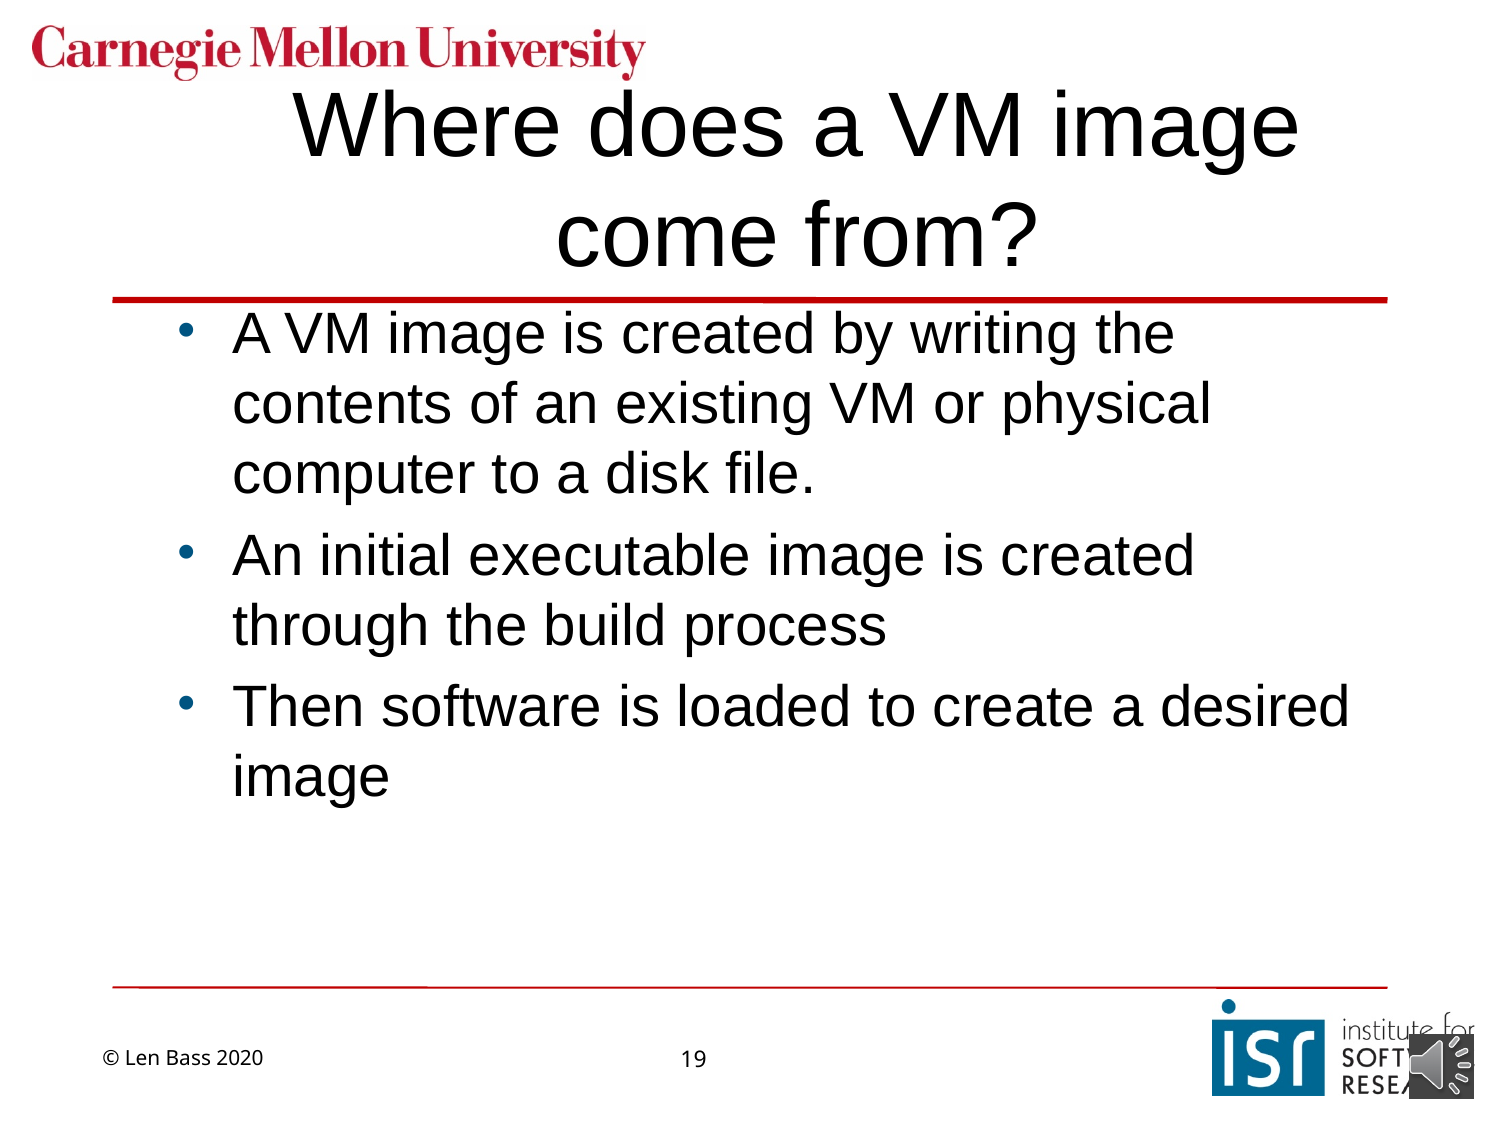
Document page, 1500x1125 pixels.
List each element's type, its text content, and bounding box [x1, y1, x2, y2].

picture [1293, 1031, 1314, 1086]
picture [1247, 1030, 1280, 1087]
picture [1212, 999, 1476, 1101]
picture [1225, 1031, 1233, 1086]
title Where does a VM image come from? [165, 87, 1430, 263]
picture [32, 25, 646, 81]
list A VM image is created by writing the contents of an existing VM or physical computer to a disk file. An initial executable image is created through the build process Then software is loaded to create a desired image [161, 287, 1425, 985]
